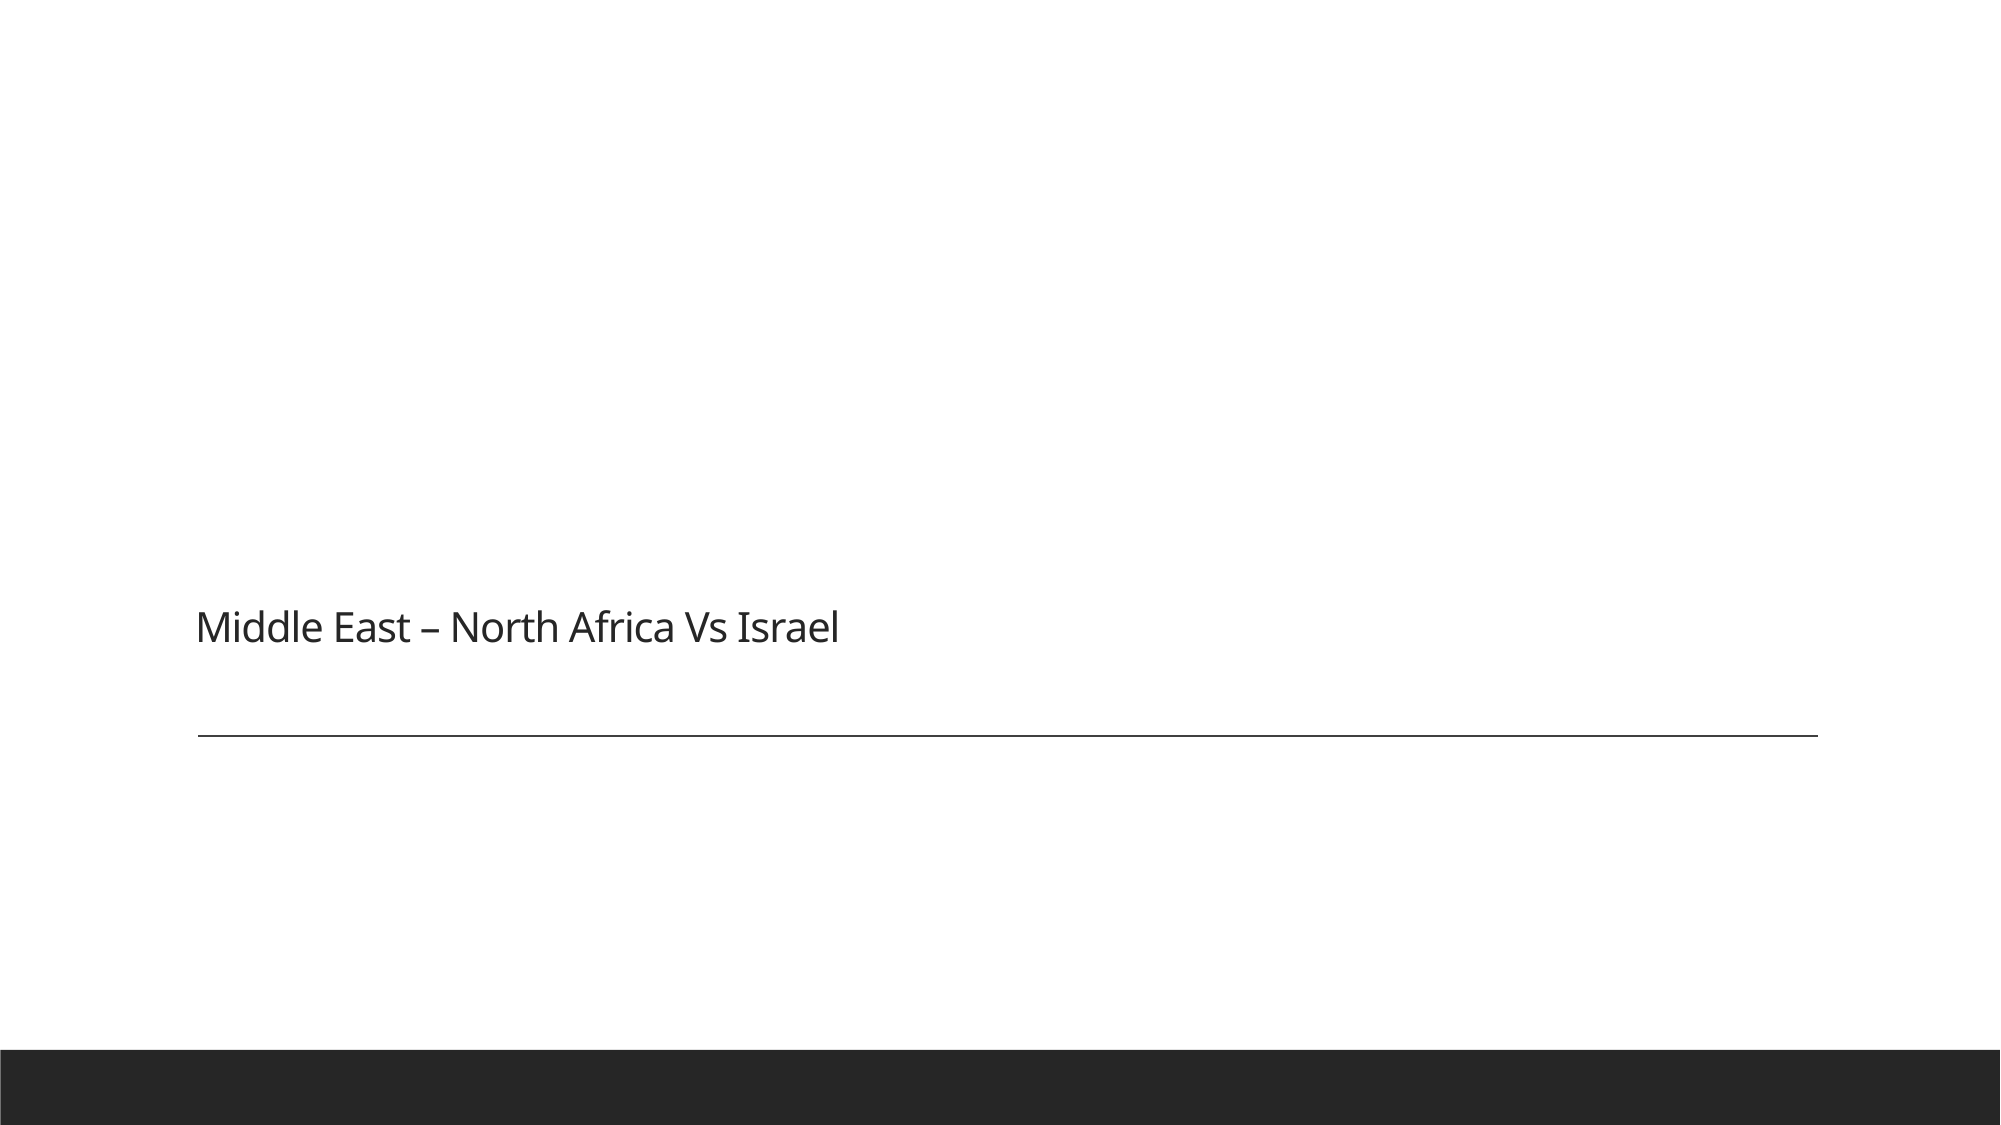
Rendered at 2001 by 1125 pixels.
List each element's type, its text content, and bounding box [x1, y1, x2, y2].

title Middle East – North Africa Vs Israel [180, 124, 1830, 710]
